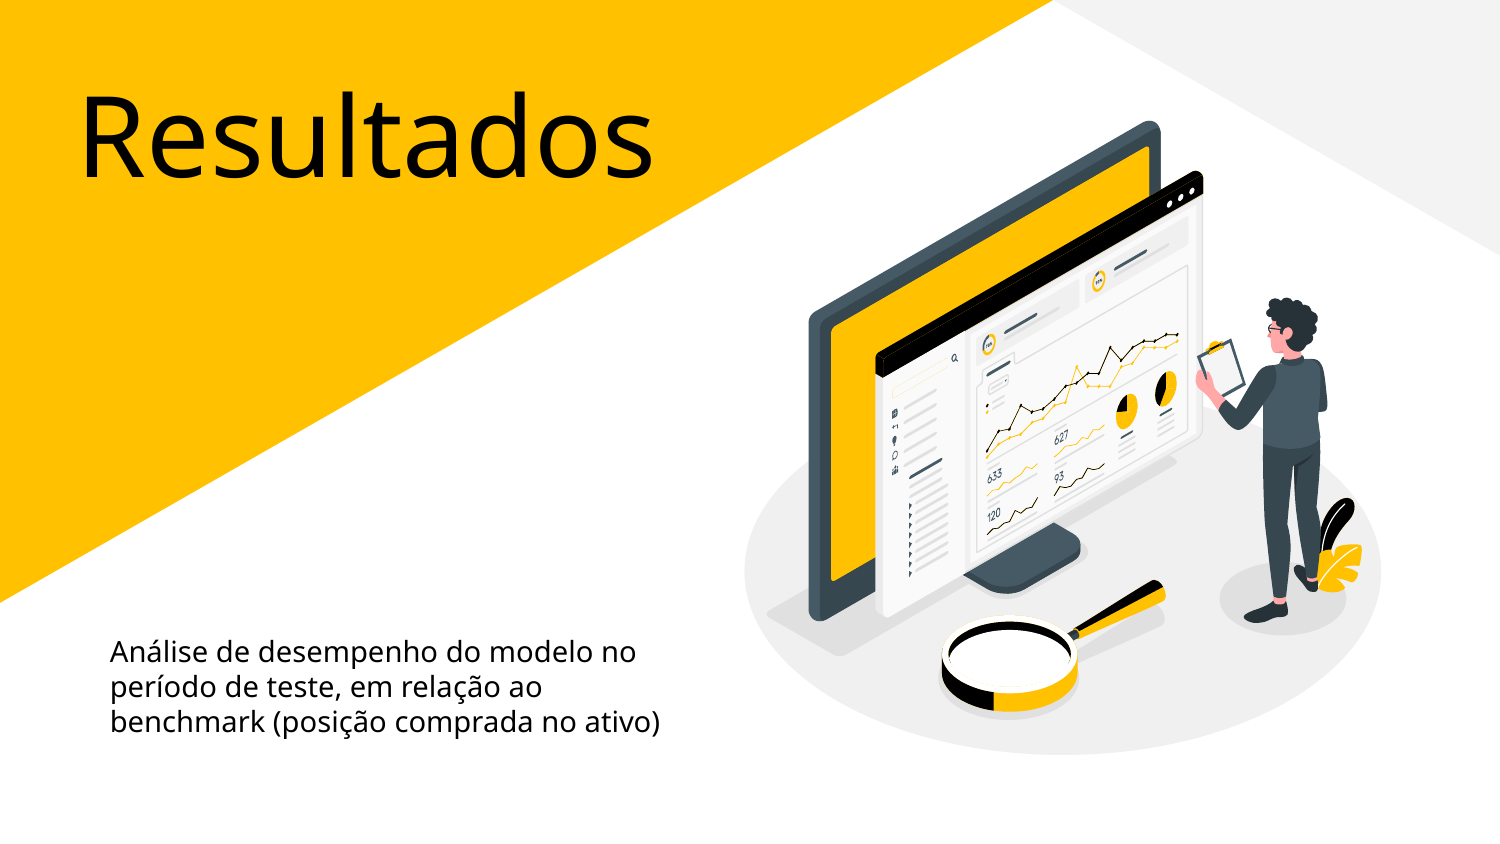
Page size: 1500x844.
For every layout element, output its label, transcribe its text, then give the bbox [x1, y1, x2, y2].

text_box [744, 120, 1382, 756]
title Resultados [61, 49, 699, 584]
text_box Análise de desempenho do modelo no período de teste, em relação ao benchmark (posição comprada no ativo) [94, 618, 715, 754]
